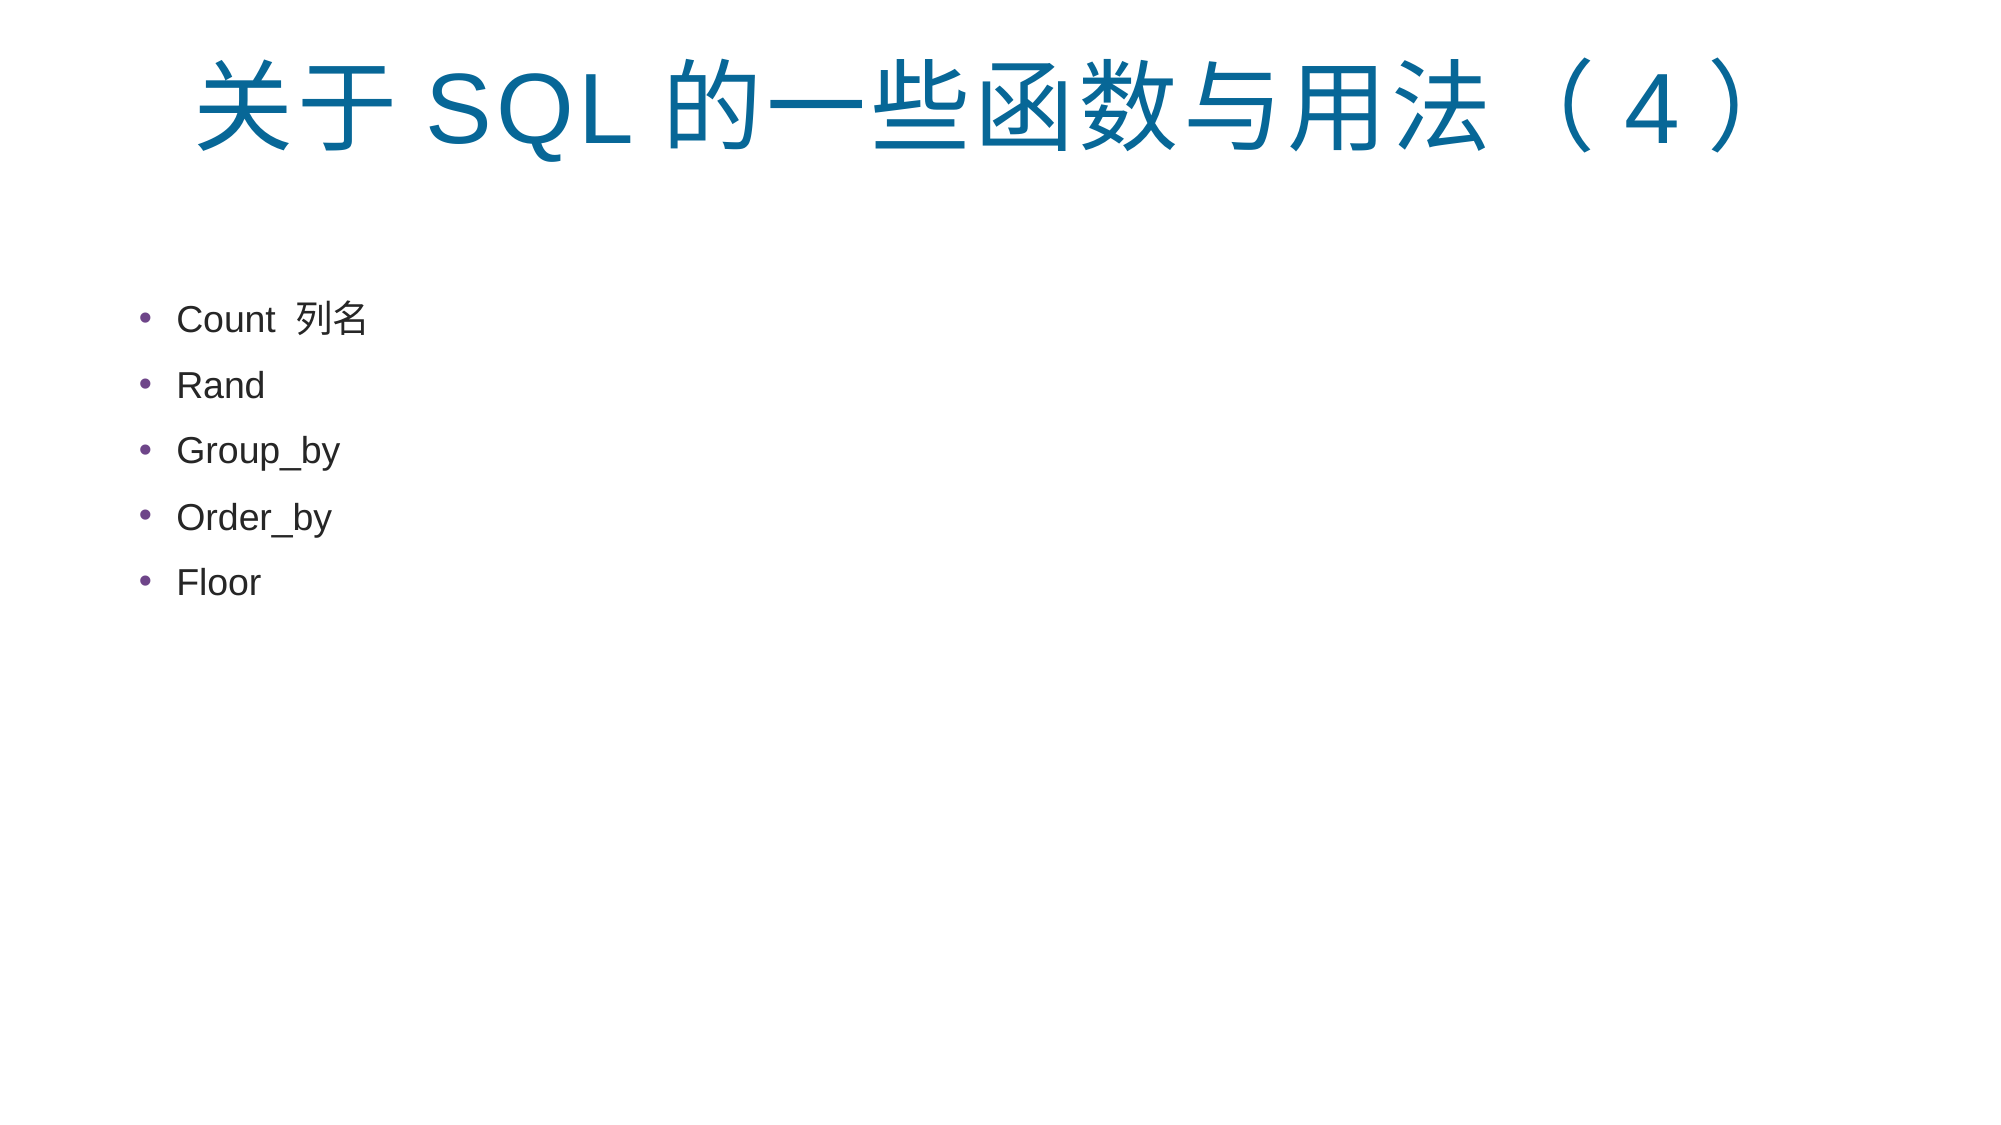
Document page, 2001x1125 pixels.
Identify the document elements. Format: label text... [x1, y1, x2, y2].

title 关于SQL的一些函数与用法（4） [125, 50, 1876, 250]
list Count 列名 Rand Group_by Order_by Floor [123, 287, 1874, 988]
